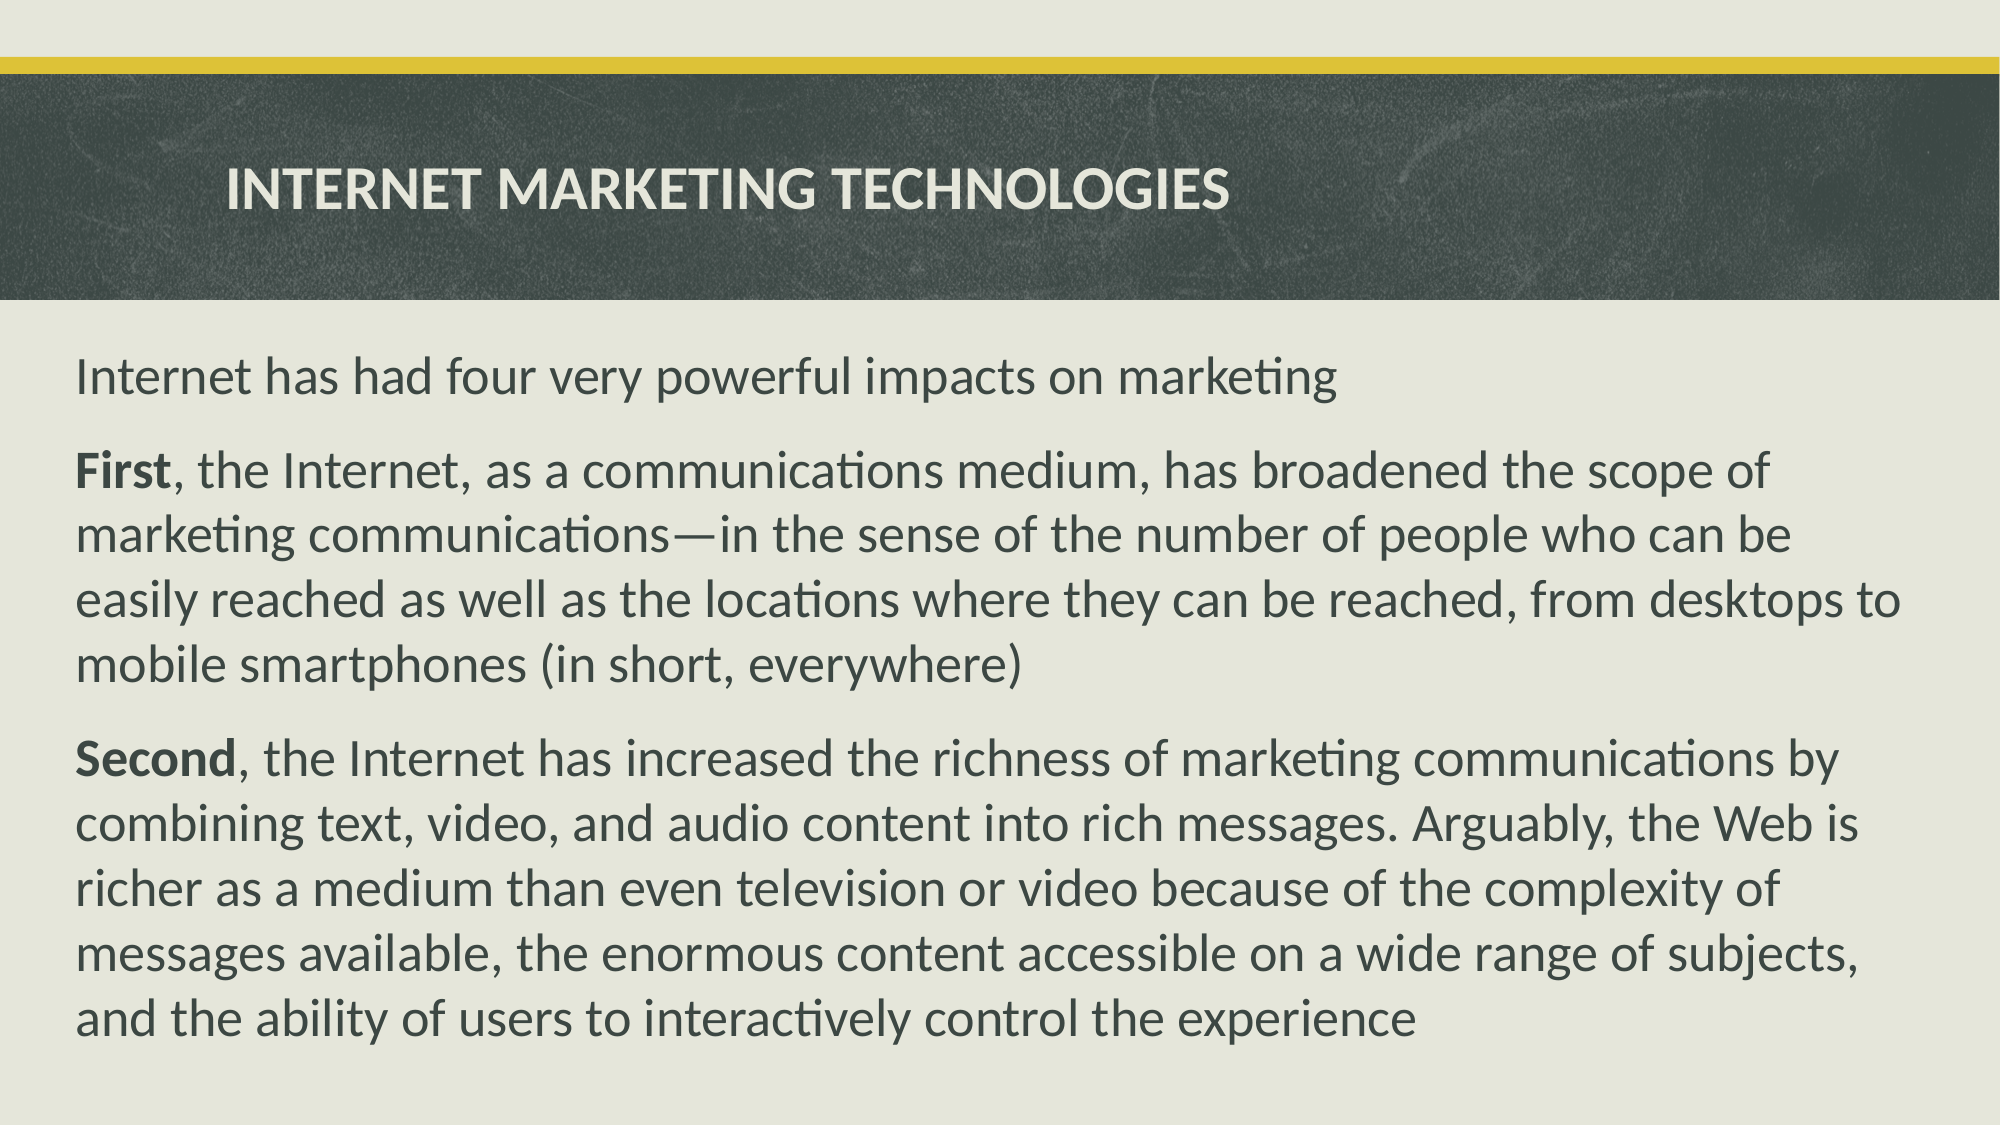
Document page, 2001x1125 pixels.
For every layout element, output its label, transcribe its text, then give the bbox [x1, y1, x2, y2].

title INTERNET MARKETING TECHNOLOGIES [210, 76, 1790, 300]
list Internet has had four very powerful impacts on marketing First, the Internet, as a communications medium, has broadened the scope of marketing communications—in the sense of the number of people who can be easily reached as well as the locations where they can be reached, from desktops to mobile smartphones (in short, everywhere) Second, the Internet has increased the richness of marketing communications by combining text, video, and audio content into rich messages. Arguably, the Web is richer as a medium than even television or video because of the complexity of messages available, the enormous content accessible on a wide range of subjects, and the ability of users to interactively control the experience [60, 332, 1935, 1066]
picture [0, 74, 2000, 300]
